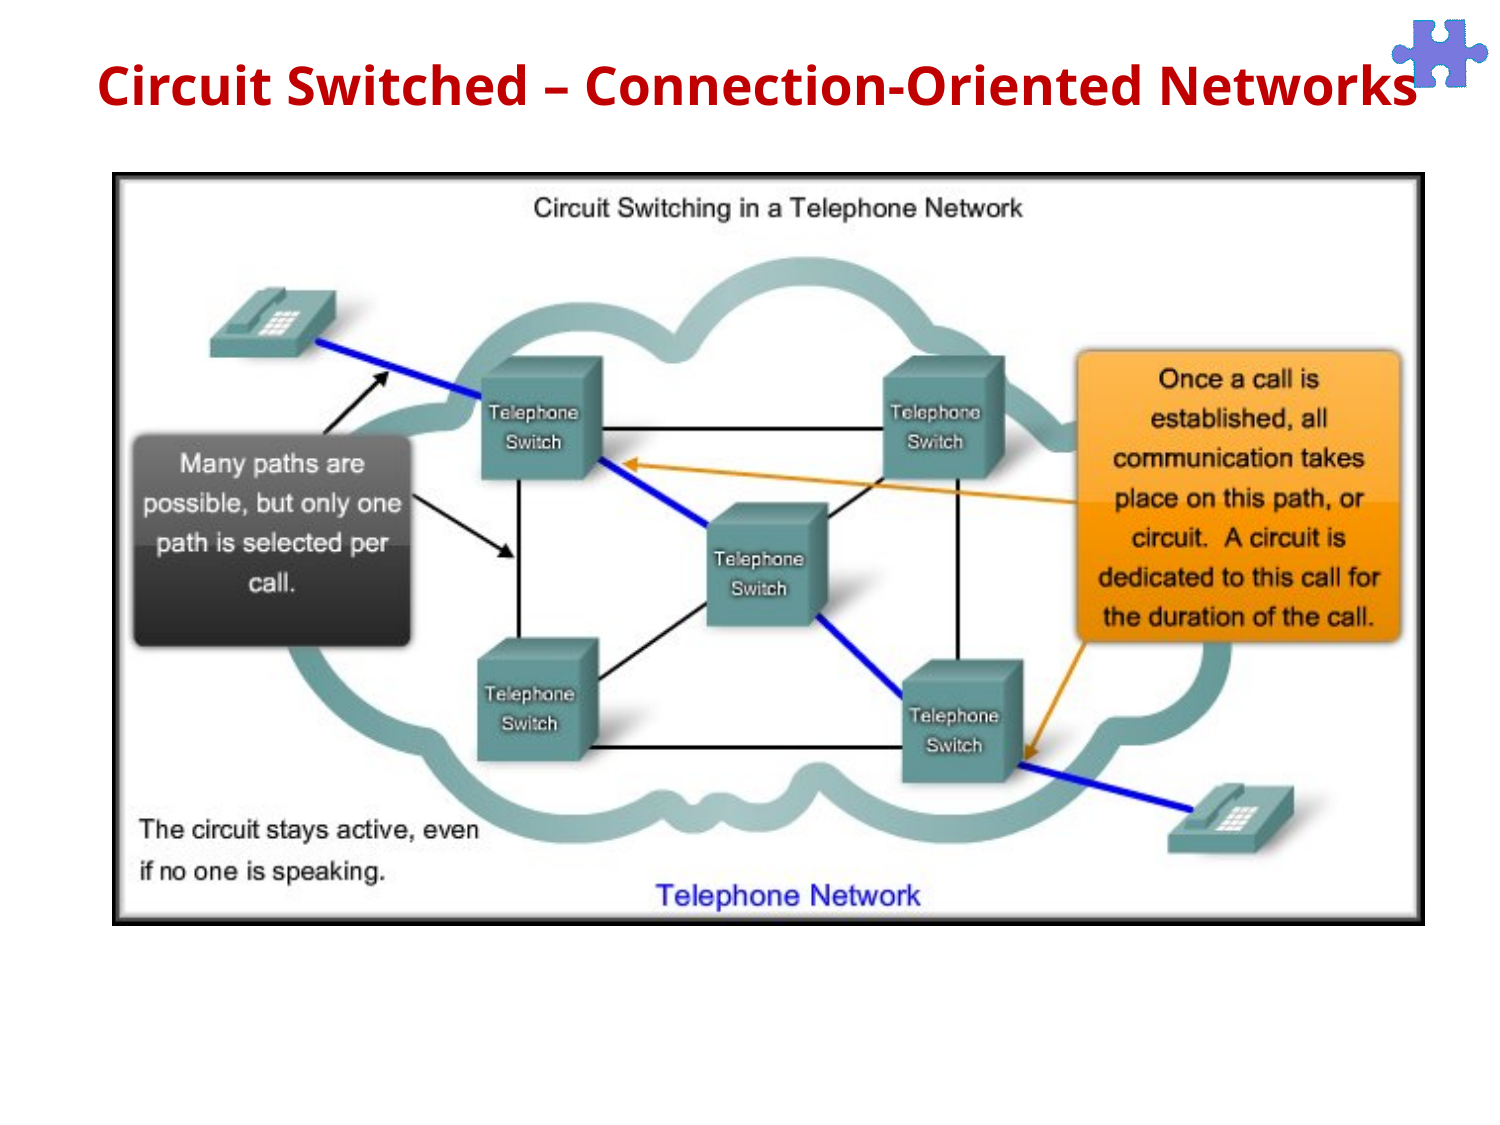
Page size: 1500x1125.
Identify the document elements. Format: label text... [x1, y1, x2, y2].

picture [111, 172, 1425, 927]
list Circuit Switched – Connection-Oriented Networks [64, 54, 1450, 130]
picture [1368, 0, 1500, 125]
